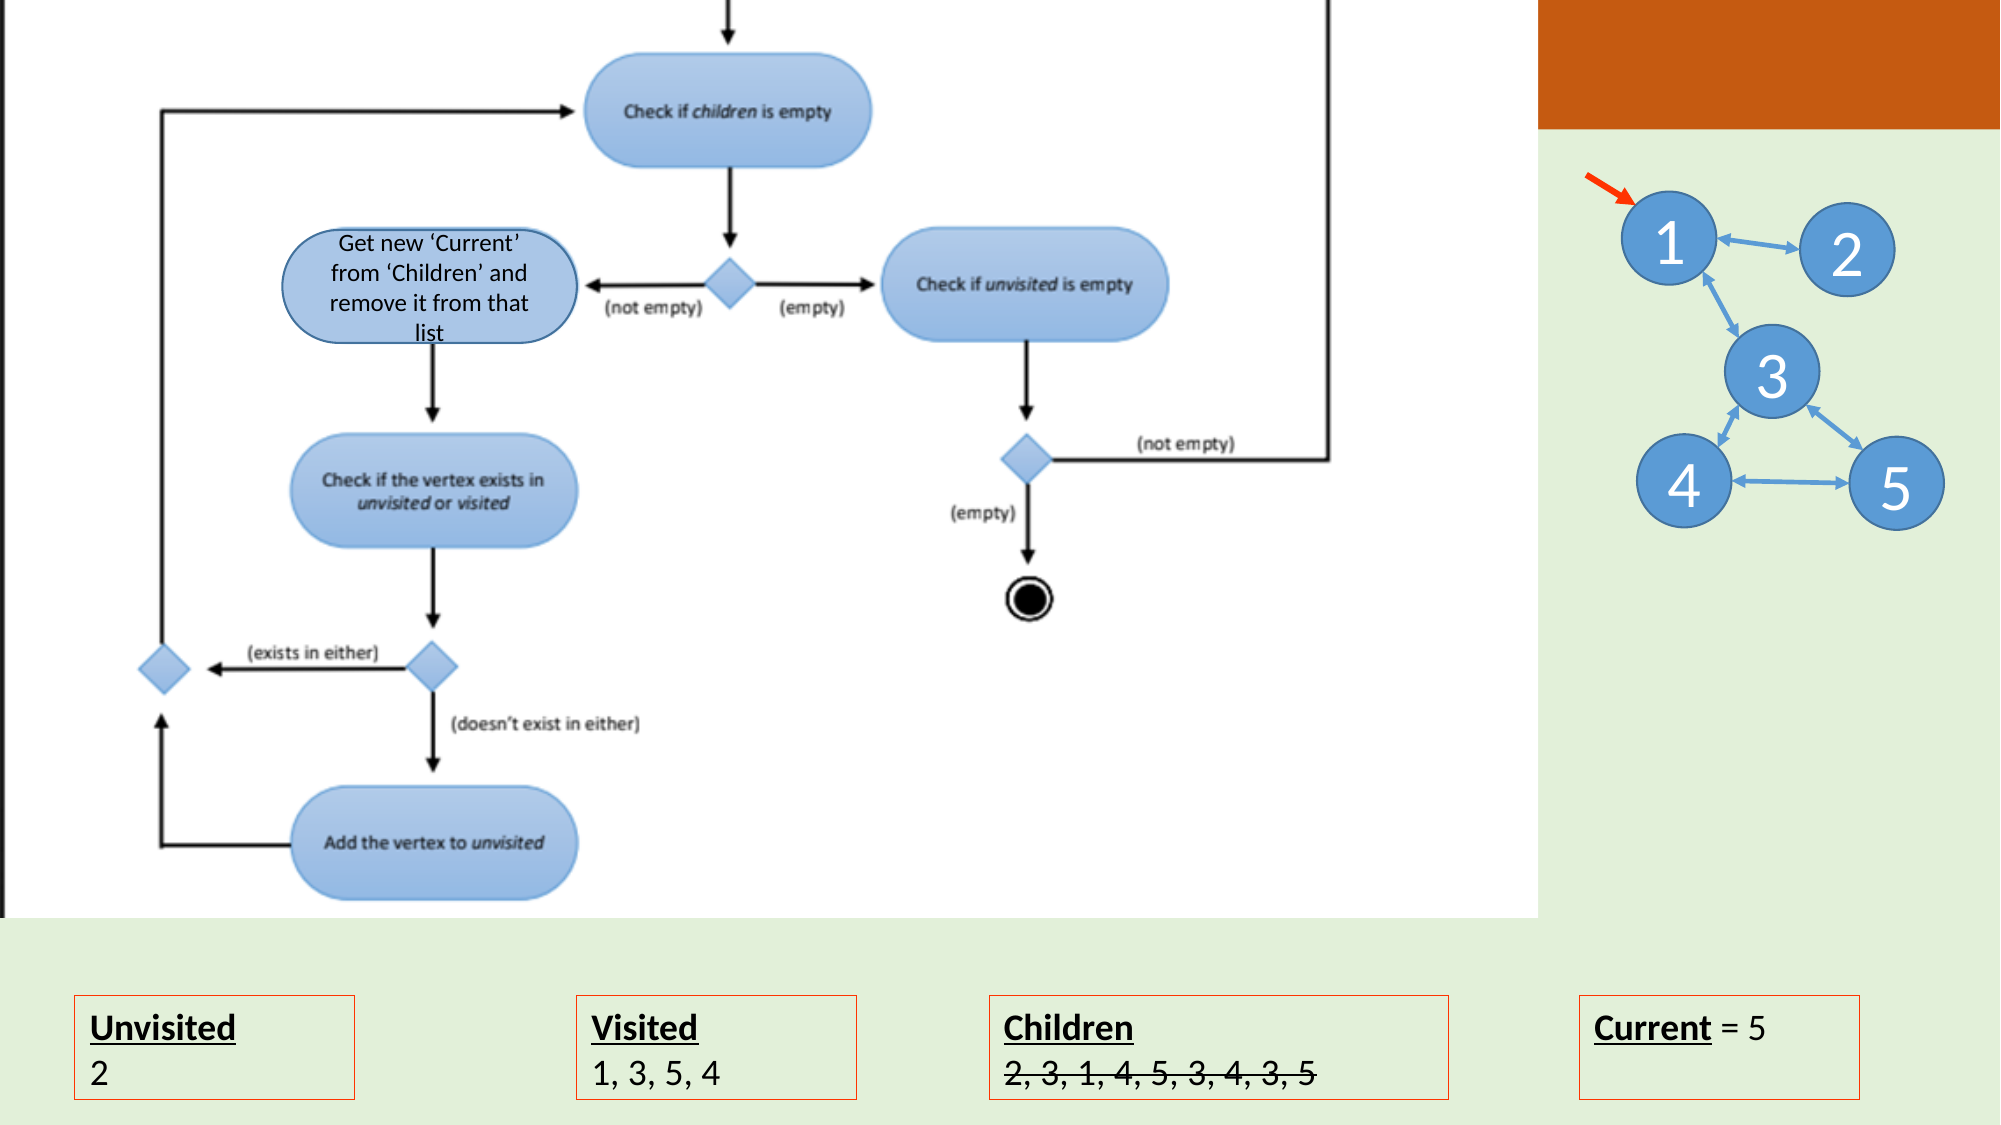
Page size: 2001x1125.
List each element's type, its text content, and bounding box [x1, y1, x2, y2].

picture [0, 0, 1539, 918]
text_box Unvisited 2 [74, 995, 355, 1100]
text_box Visited 1, 3, 5, 4 [576, 995, 857, 1100]
text_box Current = 5 [1579, 995, 1860, 1100]
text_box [1586, 174, 1945, 530]
title Homework [1539, 0, 2000, 130]
text_box Children 2, 3, 1, 4, 5, 3, 4, 3, 5 [989, 995, 1449, 1100]
